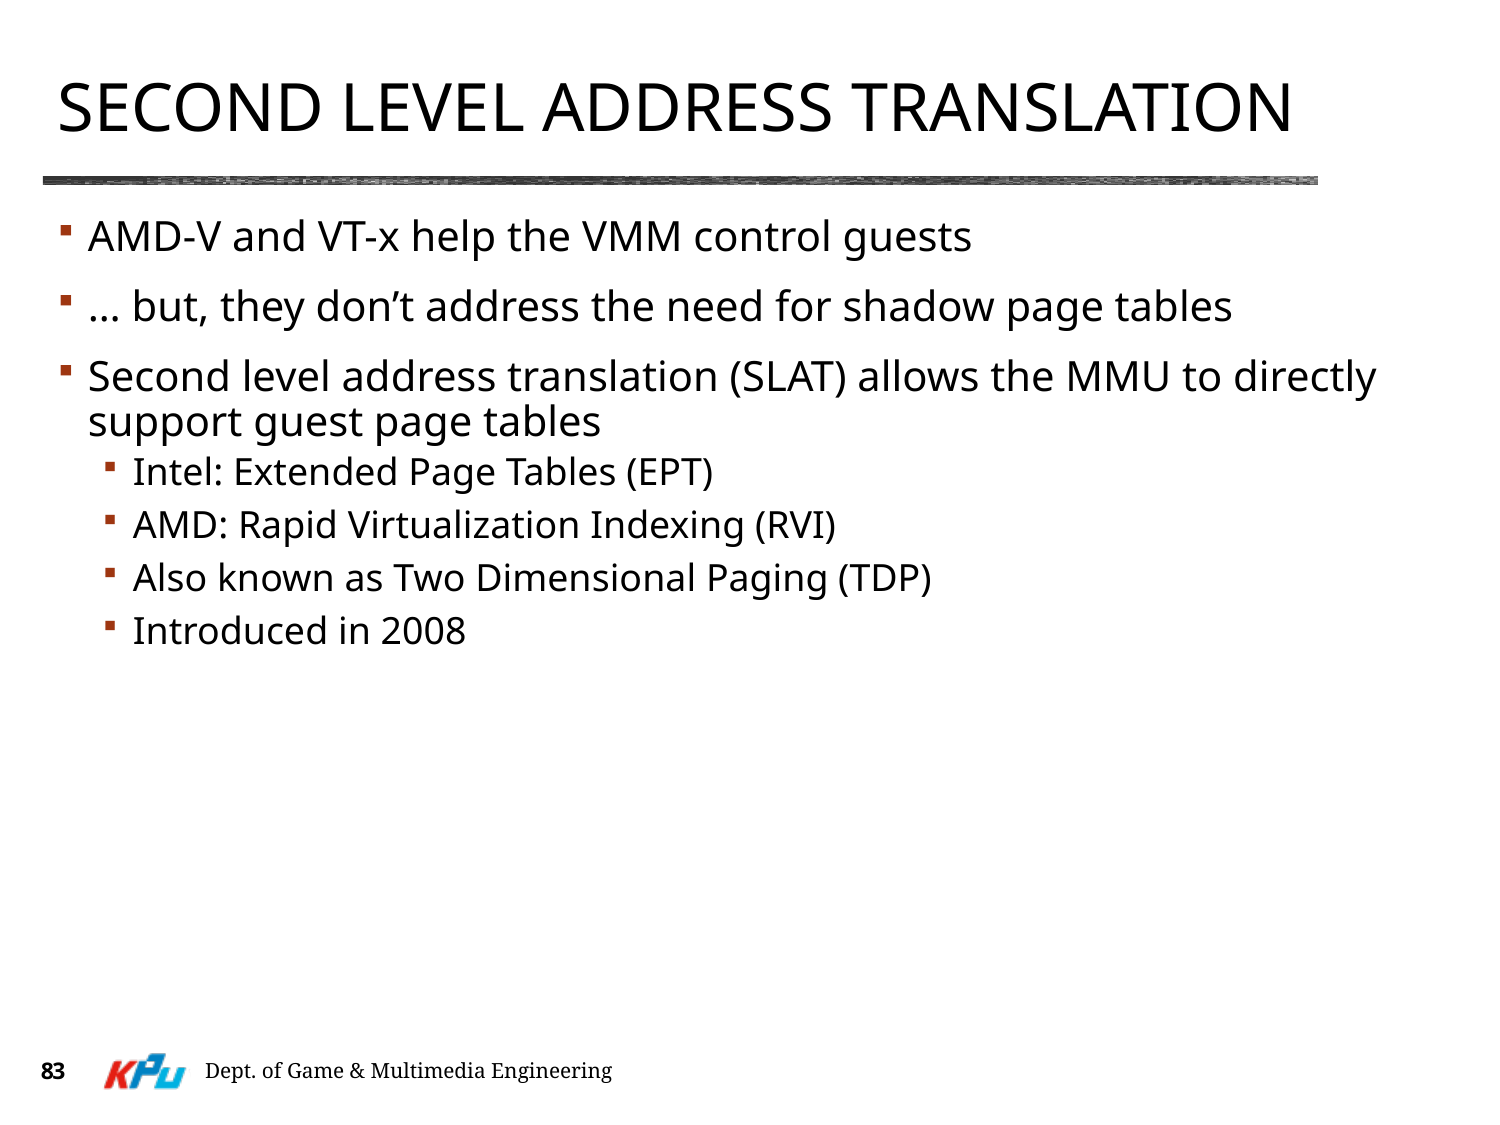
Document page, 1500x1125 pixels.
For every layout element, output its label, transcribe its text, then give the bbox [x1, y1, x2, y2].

list AMD-V and VT-x help the VMM control guests … but, they don’t address the need for shadow page tables Second level address translation (SLAT) allows the MMU to directly support guest page tables Intel: Extended Page Tables (EPT) AMD: Rapid Virtualization Indexing (RVI) Also known as Two Dimensional Paging (TDP) Introduced in 2008 [42, 207, 1458, 1013]
picture [92, 1030, 191, 1120]
slide_number 83 [13, 1042, 93, 1103]
footer Dept. of Game & Multimedia Engineering [190, 1042, 879, 1103]
title Second Level Address Translation [42, 39, 1458, 182]
